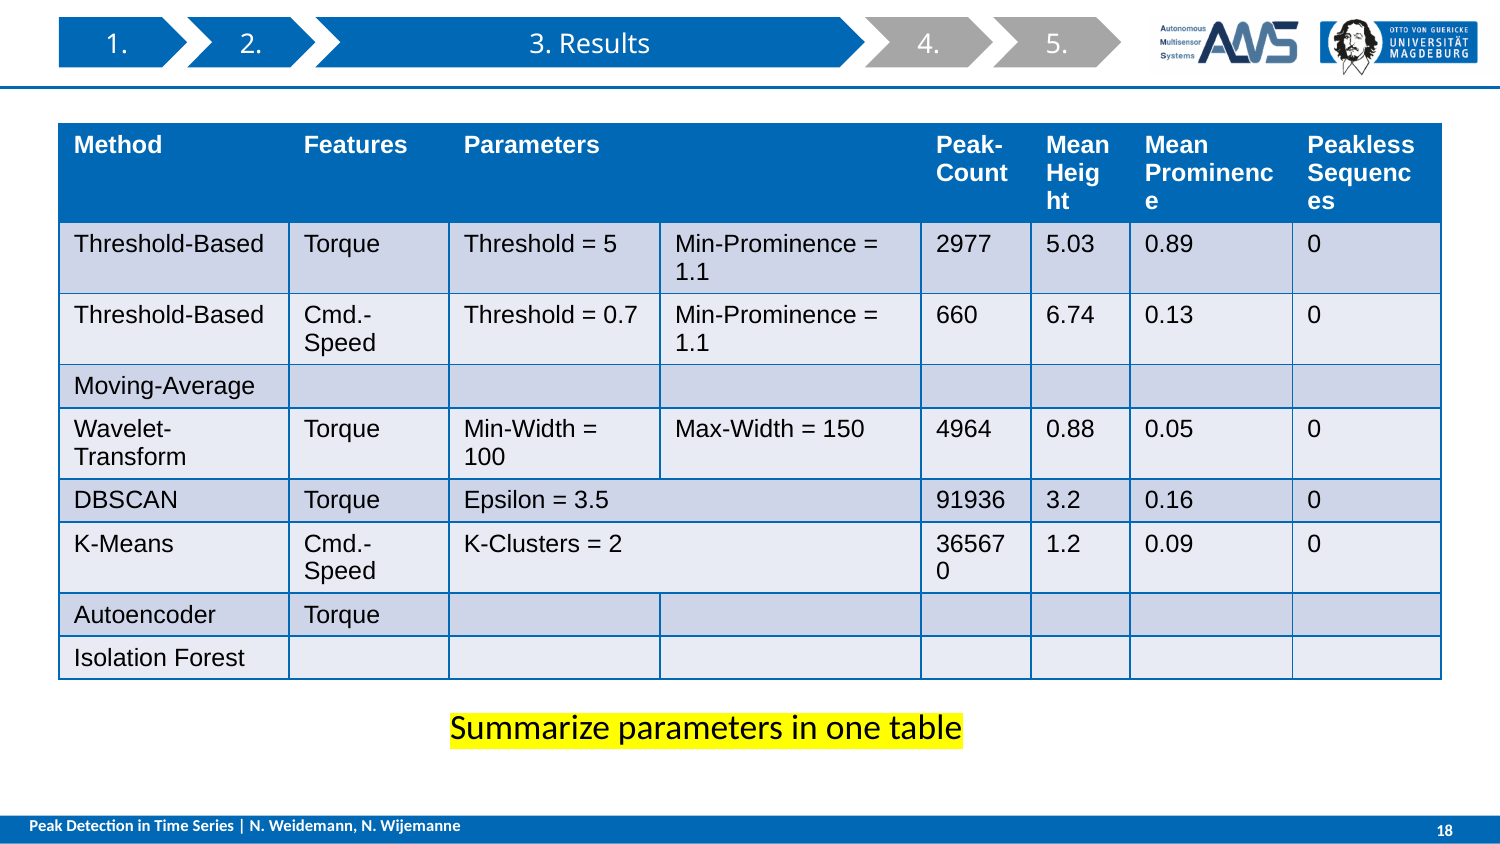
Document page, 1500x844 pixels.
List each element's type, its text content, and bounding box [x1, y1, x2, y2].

table_cell [1131, 594, 1292, 635]
table_header Method [60, 124, 288, 222]
table_cell Torque [290, 480, 448, 521]
table_header Parameters [450, 124, 920, 222]
table_cell Threshold-Based [60, 294, 288, 364]
table_cell Torque [290, 409, 448, 478]
table_cell 2977 [922, 223, 1030, 293]
table_cell Autoencoder [60, 594, 288, 635]
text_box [58, 16, 1122, 68]
table_cell [1032, 594, 1129, 635]
table_cell Cmd.-Speed [290, 294, 448, 364]
table_cell 1.2 [1032, 523, 1129, 592]
table_cell 6.74 [1032, 294, 1129, 364]
table_cell Min-Width = 100 [450, 409, 659, 478]
table_cell Wavelet-Transform [60, 409, 288, 478]
table_cell 0 [1293, 409, 1440, 478]
table_cell [290, 365, 448, 407]
table_cell Min-Prominence = 1.1 [661, 223, 920, 293]
table_cell [450, 365, 659, 407]
table_cell DBSCAN [60, 480, 288, 521]
table_cell [1131, 637, 1292, 678]
table_cell [922, 365, 1030, 407]
table_cell 0 [1293, 294, 1440, 364]
table_cell Threshold = 5 [450, 223, 659, 293]
table_cell Torque [290, 223, 448, 293]
table_header Mean Height [1032, 124, 1129, 222]
table_header Features [290, 124, 448, 222]
table_cell [1032, 365, 1129, 407]
table_cell 0.88 [1032, 409, 1129, 478]
table_cell 3.2 [1032, 480, 1129, 521]
slide_number 18 [1312, 815, 1454, 844]
table_cell [922, 594, 1030, 635]
table_cell [450, 594, 659, 635]
table_cell K-Means [60, 523, 288, 592]
table_cell Epsilon = 3.5 [450, 480, 920, 521]
table_cell [922, 637, 1030, 678]
table_cell Max-Width = 150 [661, 409, 920, 478]
table_header Peakless Sequences [1293, 124, 1440, 222]
table_cell 365670 [922, 523, 1030, 592]
table_cell [1293, 365, 1440, 407]
table_cell 0.16 [1131, 480, 1292, 521]
table_cell 0.05 [1131, 409, 1292, 478]
table_cell K-Clusters = 2 [450, 523, 920, 592]
table_cell [661, 637, 920, 678]
table_cell Torque [290, 594, 448, 635]
table_cell Cmd.-Speed [290, 523, 448, 592]
table_cell 0 [1293, 480, 1440, 521]
text_box Peak Detection in Time Series | N. Weidemann, N. Wijemanne [14, 804, 666, 844]
table_cell [661, 365, 920, 407]
table_cell [450, 637, 659, 678]
table_cell Moving-Average [60, 365, 288, 407]
table_cell [1293, 594, 1440, 635]
table_cell Threshold = 0.7 [450, 294, 659, 364]
table_cell [1032, 637, 1129, 678]
table_cell 5.03 [1032, 223, 1129, 293]
table_cell 0 [1293, 523, 1440, 592]
table_header Mean Prominence [1131, 124, 1292, 222]
table_cell 0.13 [1131, 294, 1292, 364]
table_cell 4964 [922, 409, 1030, 478]
table_cell [290, 637, 448, 678]
table_cell 660 [922, 294, 1030, 364]
table_cell 0 [1293, 223, 1440, 293]
table_cell Isolation Forest [60, 637, 288, 678]
table_cell [661, 594, 920, 635]
table_cell 0.89 [1131, 223, 1292, 293]
text_box Summarize parameters in one table [415, 705, 1085, 820]
table_cell [1131, 365, 1292, 407]
table_cell [1293, 637, 1440, 678]
table_cell Threshold-Based [60, 223, 288, 293]
picture [1150, 16, 1500, 77]
table_cell 0.09 [1131, 523, 1292, 592]
table_cell Min-Prominence = 1.1 [661, 294, 920, 364]
table_cell 91936 [922, 480, 1030, 521]
table_header Peak-Count [922, 124, 1030, 222]
